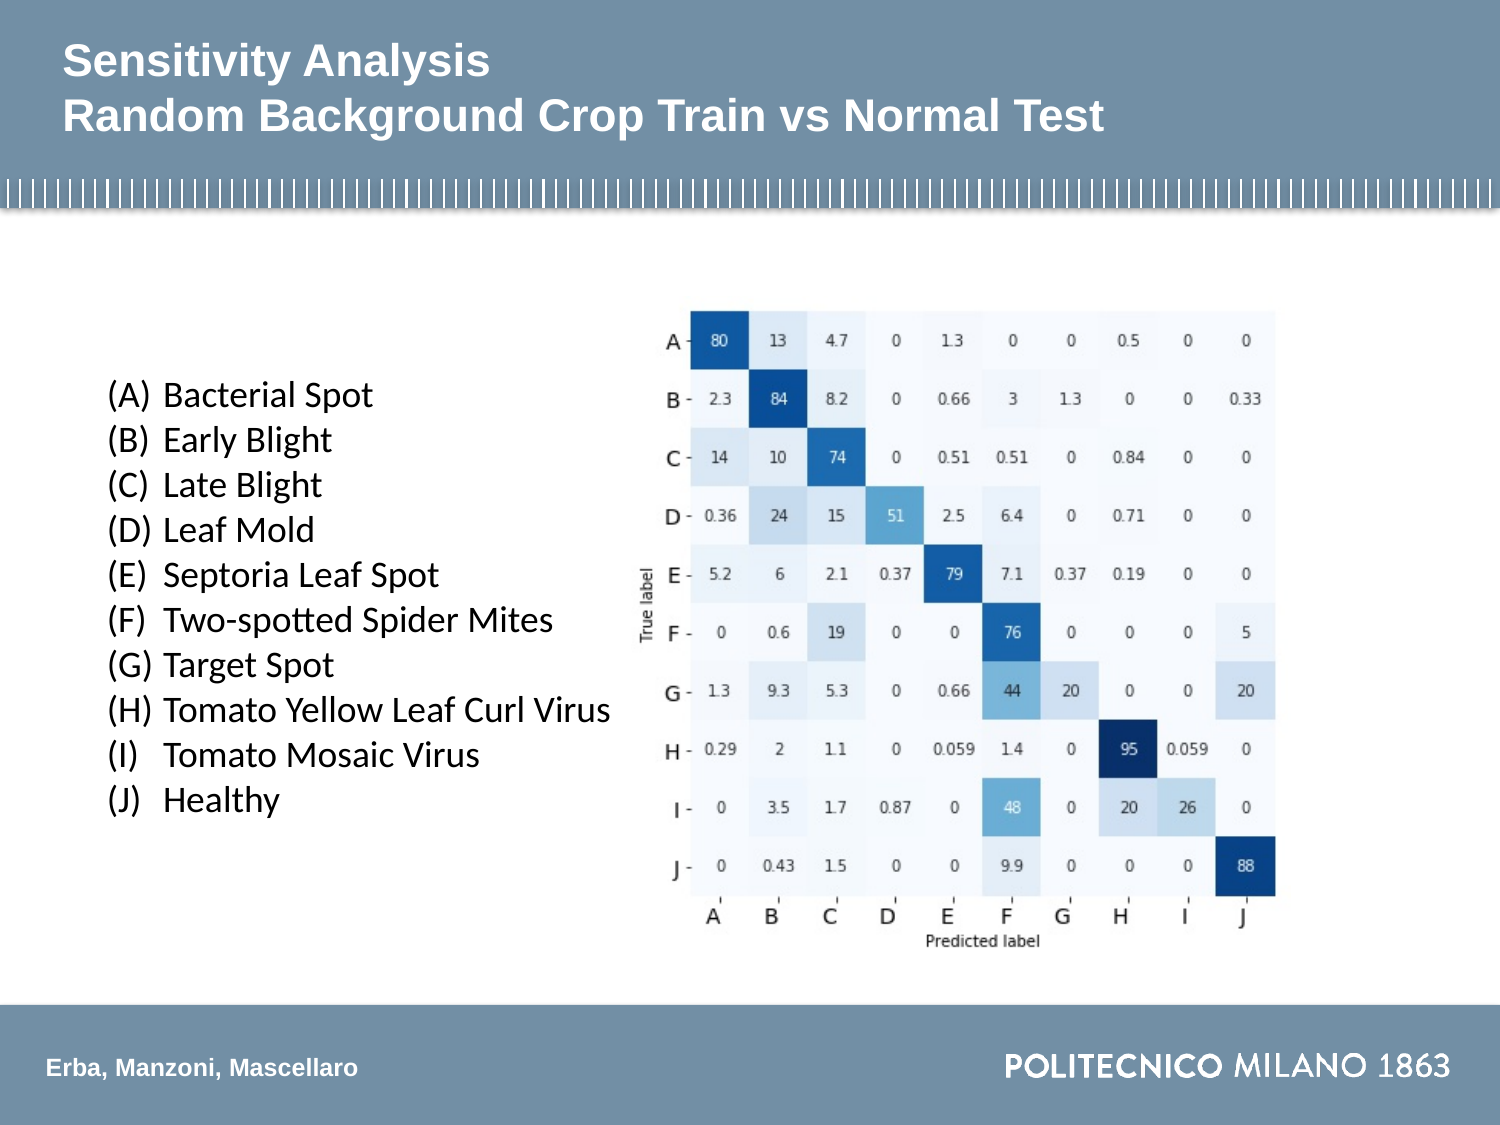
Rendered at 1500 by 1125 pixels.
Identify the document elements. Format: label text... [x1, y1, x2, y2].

picture [999, 1041, 1456, 1089]
title Sensitivity Analysis Random Background Crop Train vs Normal Test [47, 22, 1455, 161]
picture [630, 296, 1291, 961]
text_box Bacterial Spot Early Blight Late Blight Leaf Mold Septoria Leaf Spot Two-spotted Spider Mites Target Spot Tomato Yellow Leaf Curl Virus Tomato Mosaic Virus Healthy [92, 362, 625, 828]
